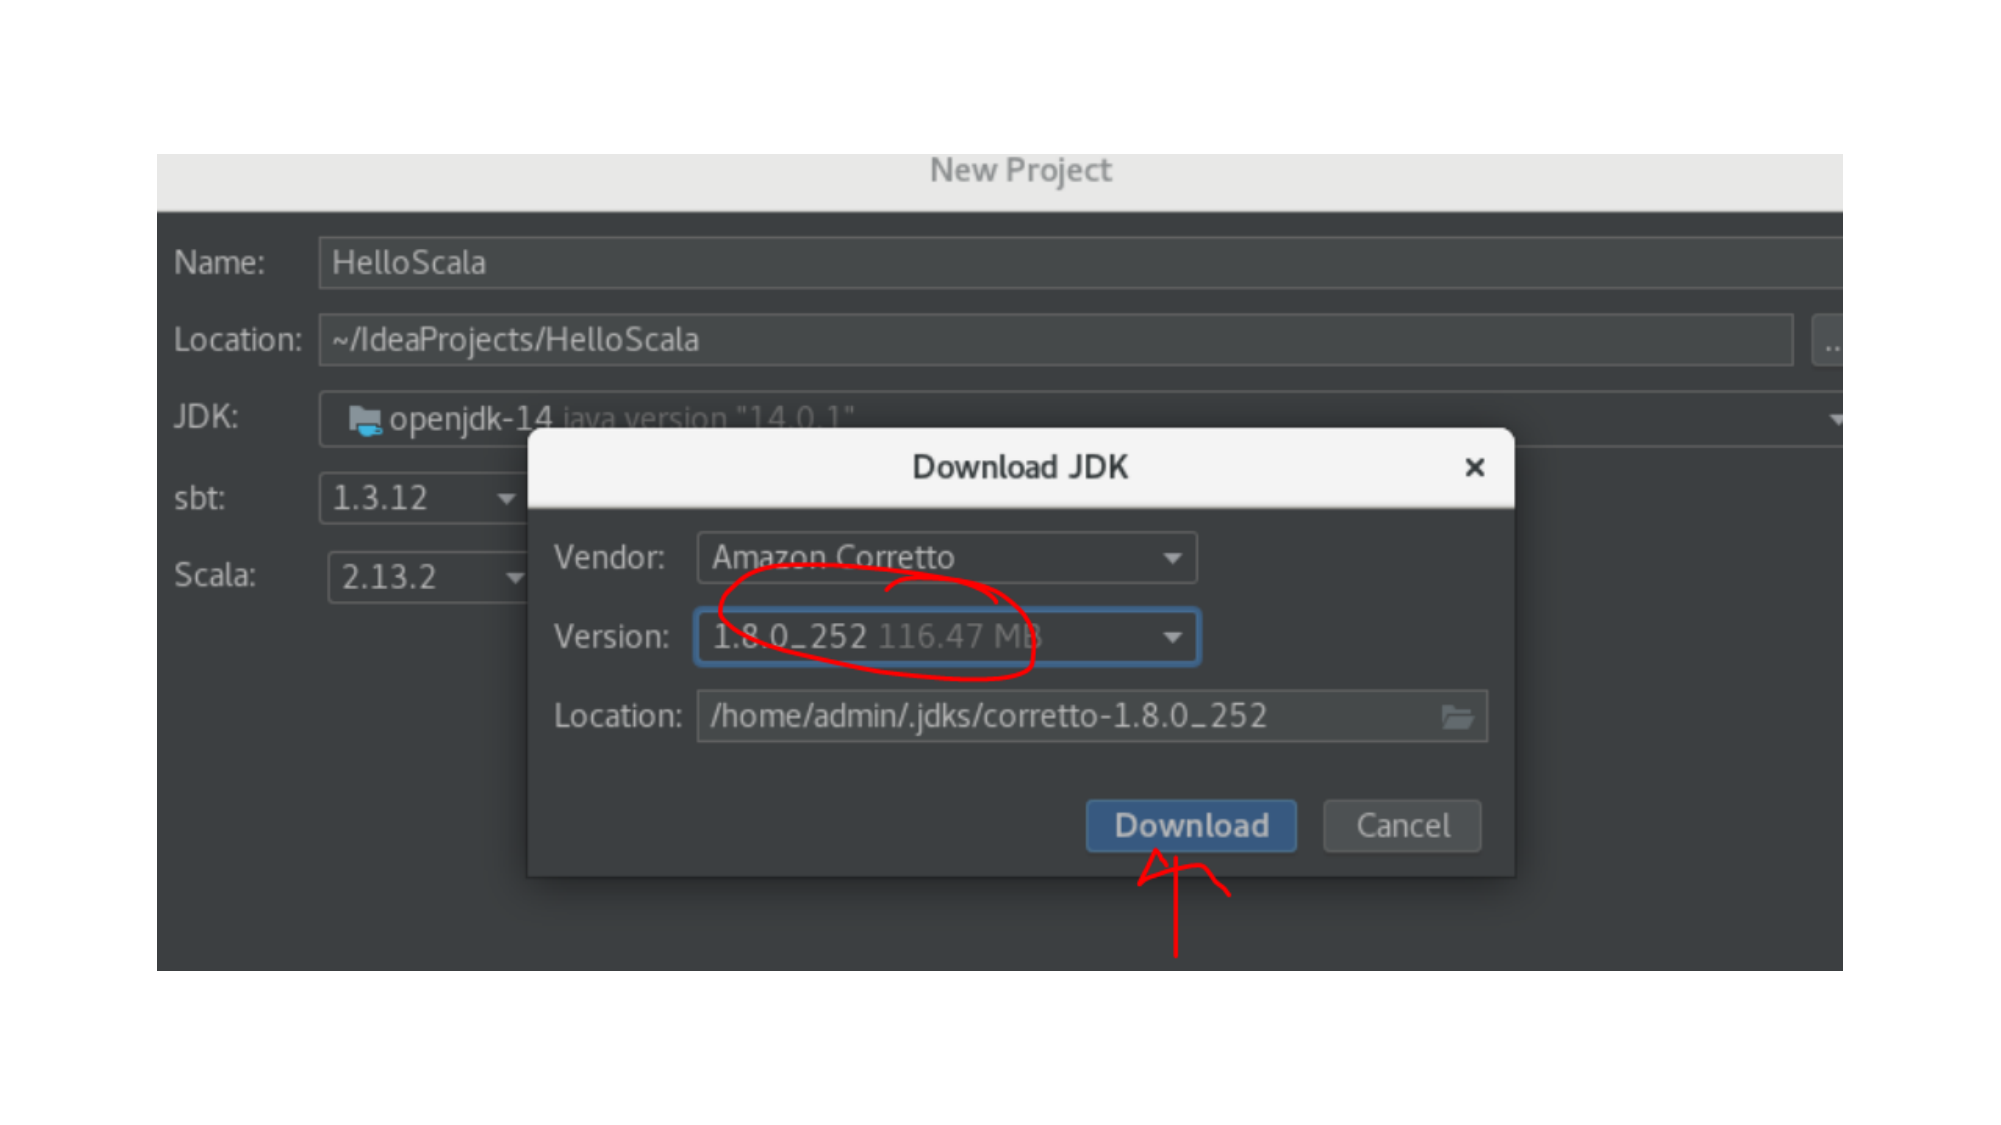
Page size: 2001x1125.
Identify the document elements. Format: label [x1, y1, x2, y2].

picture [157, 154, 1843, 971]
